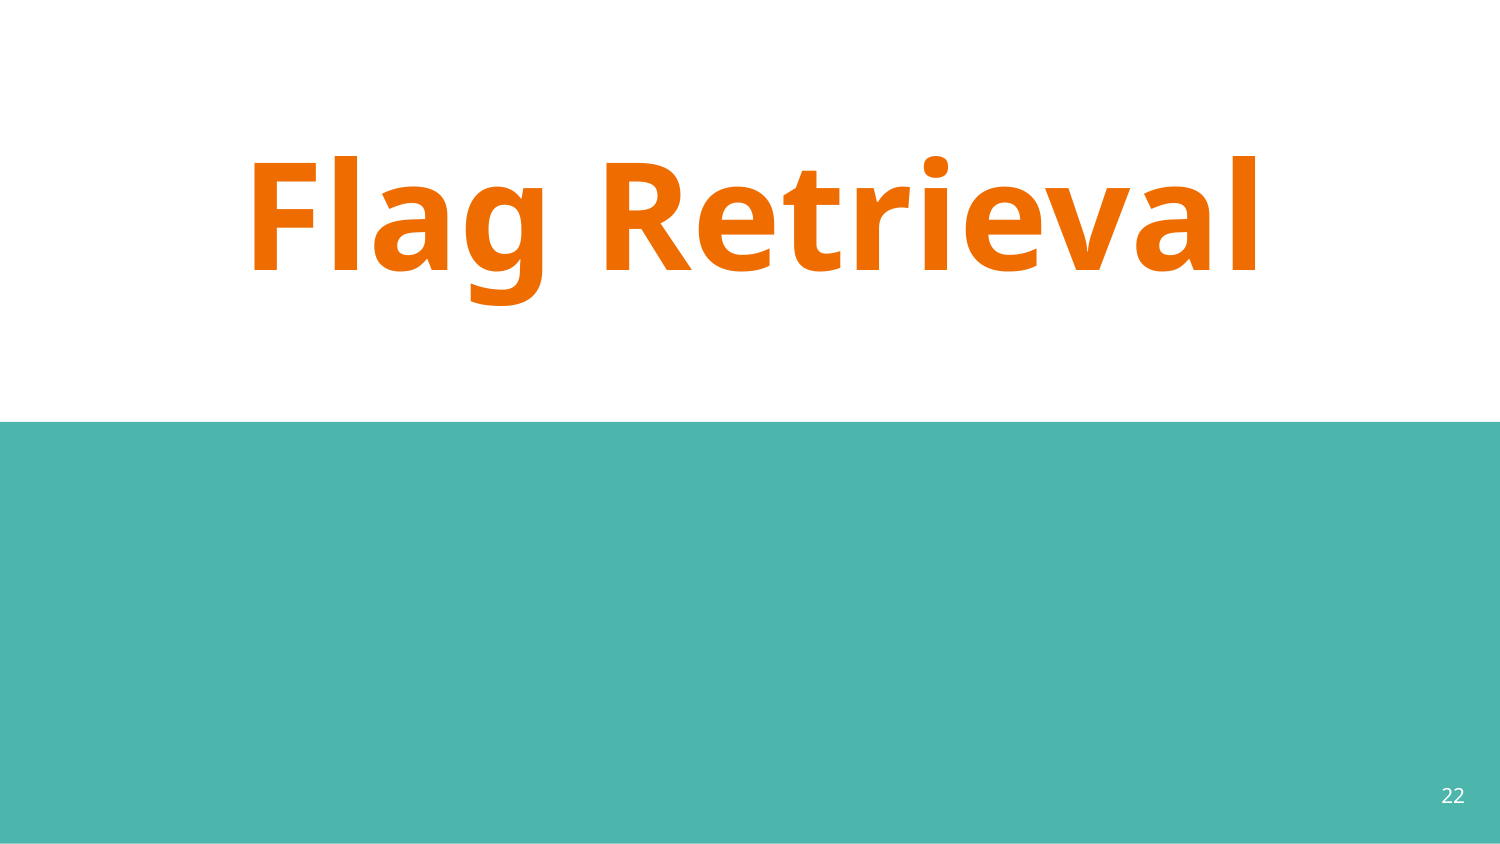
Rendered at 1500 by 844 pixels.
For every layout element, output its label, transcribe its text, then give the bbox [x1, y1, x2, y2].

title Flag Retrieval [51, 133, 1458, 289]
slide_number 22 [1389, 764, 1480, 830]
